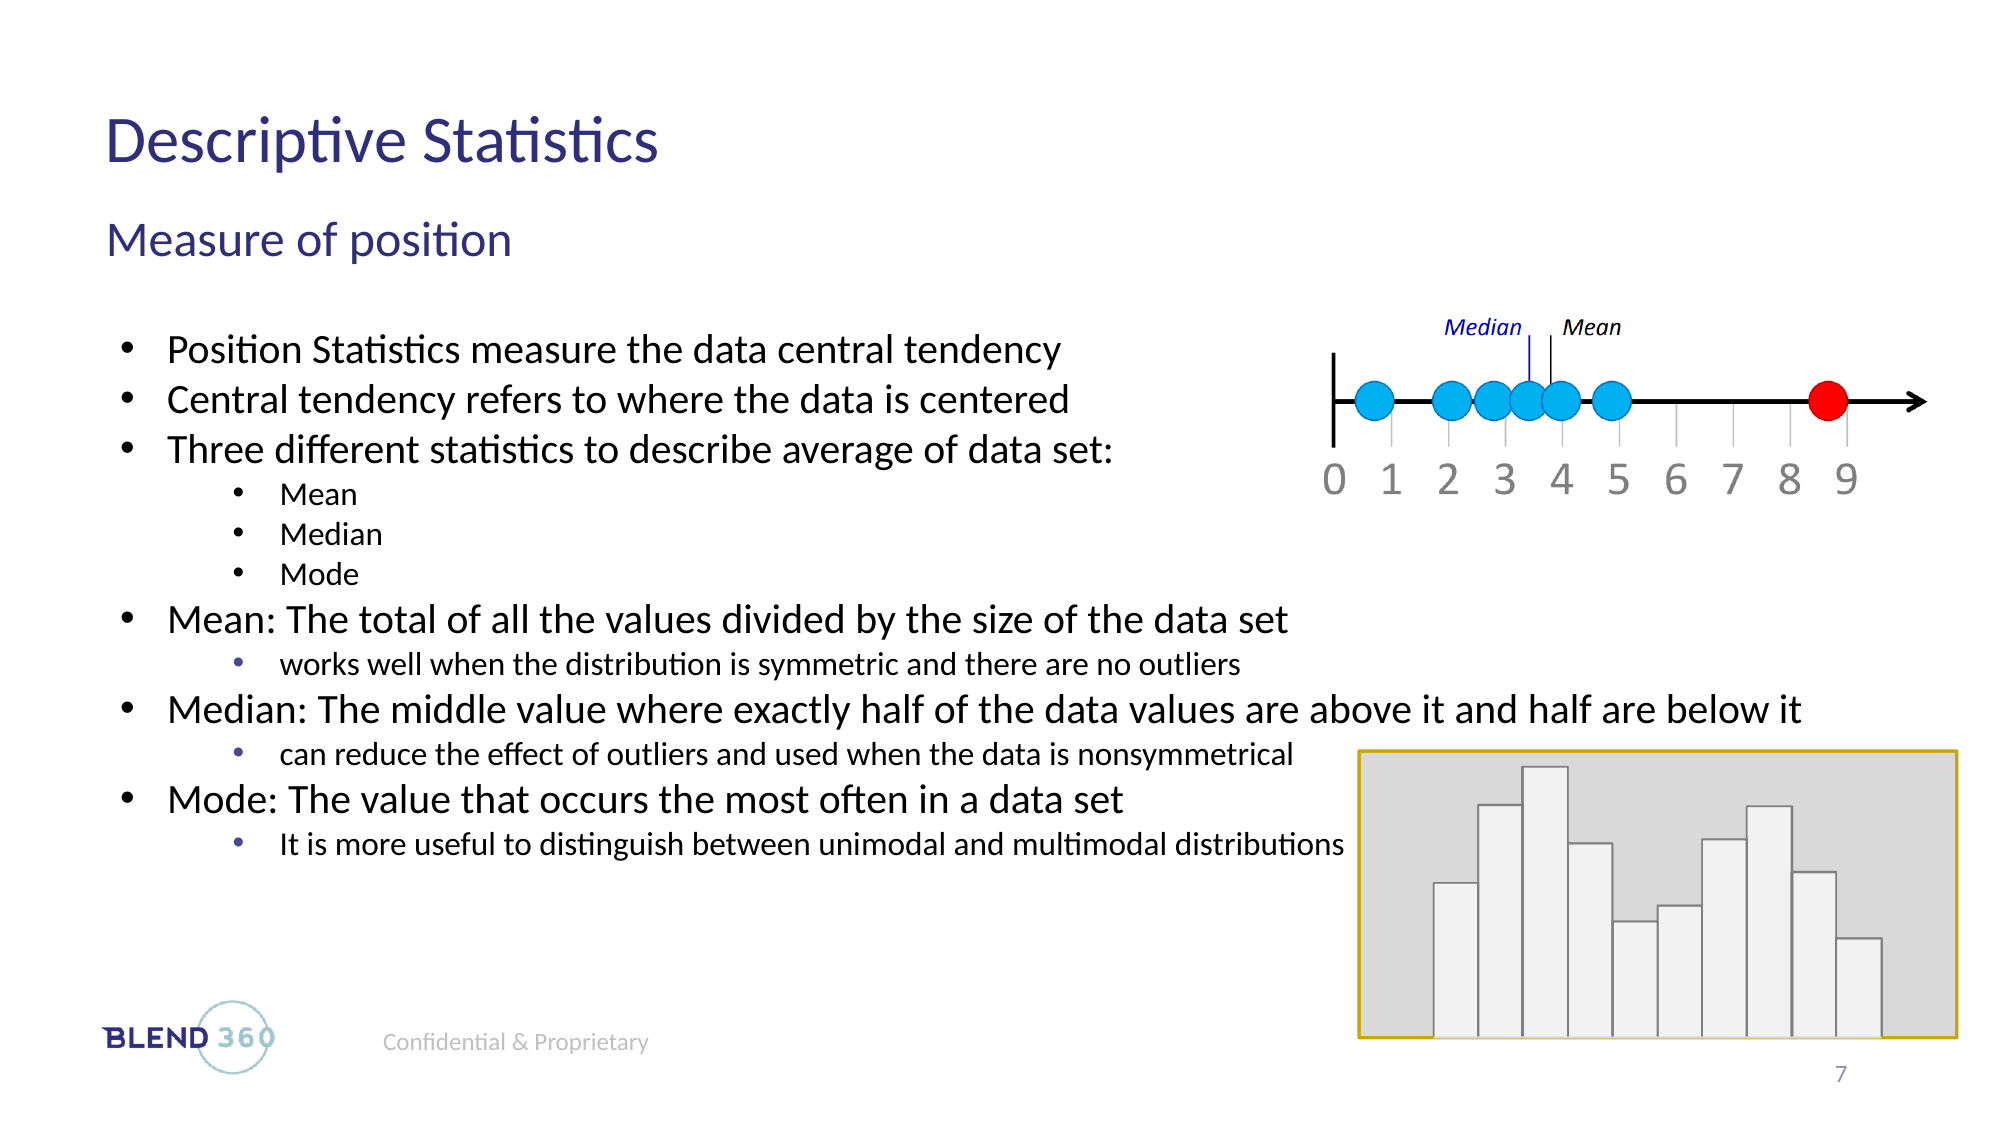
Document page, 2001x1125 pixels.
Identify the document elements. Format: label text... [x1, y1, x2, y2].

picture [1304, 300, 1939, 520]
title Descriptive Statistics [105, 104, 1908, 212]
list Position Statistics measure the data central tendency Central tendency refers to where the data is centered Three different statistics to describe average of data set: Mean Median Mode Mean: The total of all the values divided by the size of the data set works well when the distribution is symmetric and there are no outliers Median: The middle value where exactly half of the data values are above it and half are below it can reduce the effect of outliers and used when the data is nonsymmetrical Mode: The value that occurs the most often in a data set It is more useful to distinguish between unimodal and multimodal distributions [105, 322, 1843, 956]
text_box Measure of position [105, 212, 1908, 322]
picture [1352, 744, 1962, 1043]
slide_number 7 [1412, 1051, 1863, 1103]
picture [96, 995, 278, 1079]
